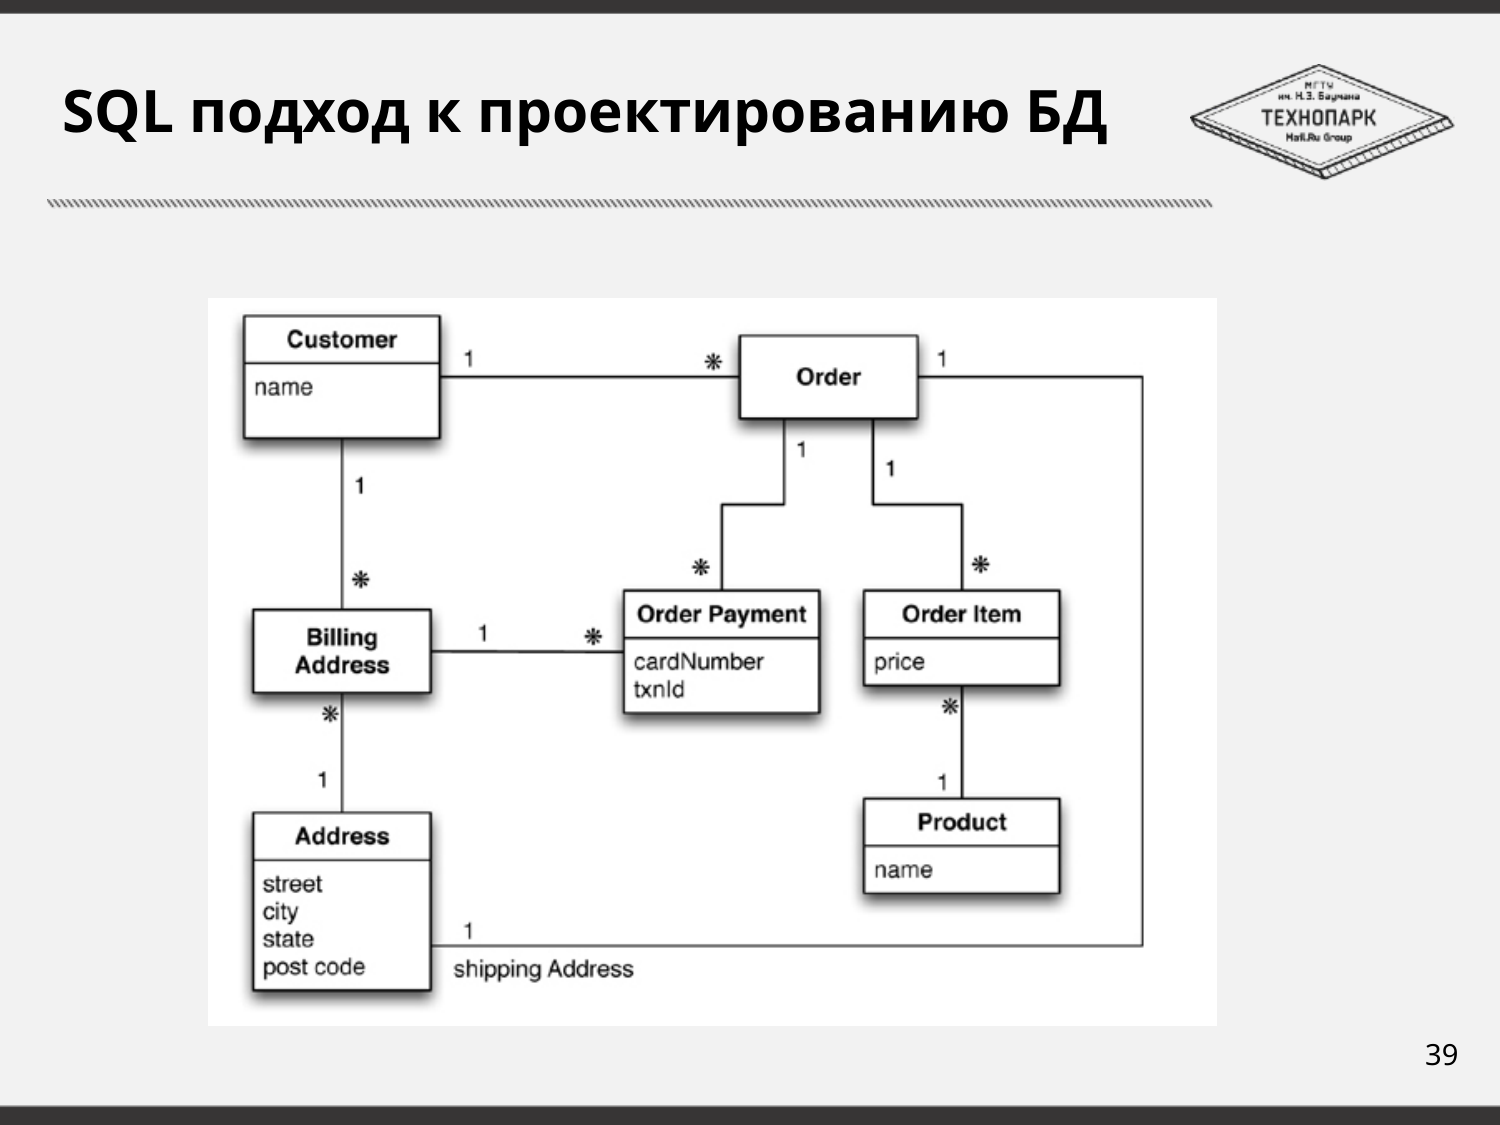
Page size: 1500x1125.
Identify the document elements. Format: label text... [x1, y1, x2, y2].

picture [0, 0, 1500, 1125]
slide_number 39 [1136, 1025, 1474, 1086]
title SQL подход к проектированию БД [47, 42, 1191, 185]
